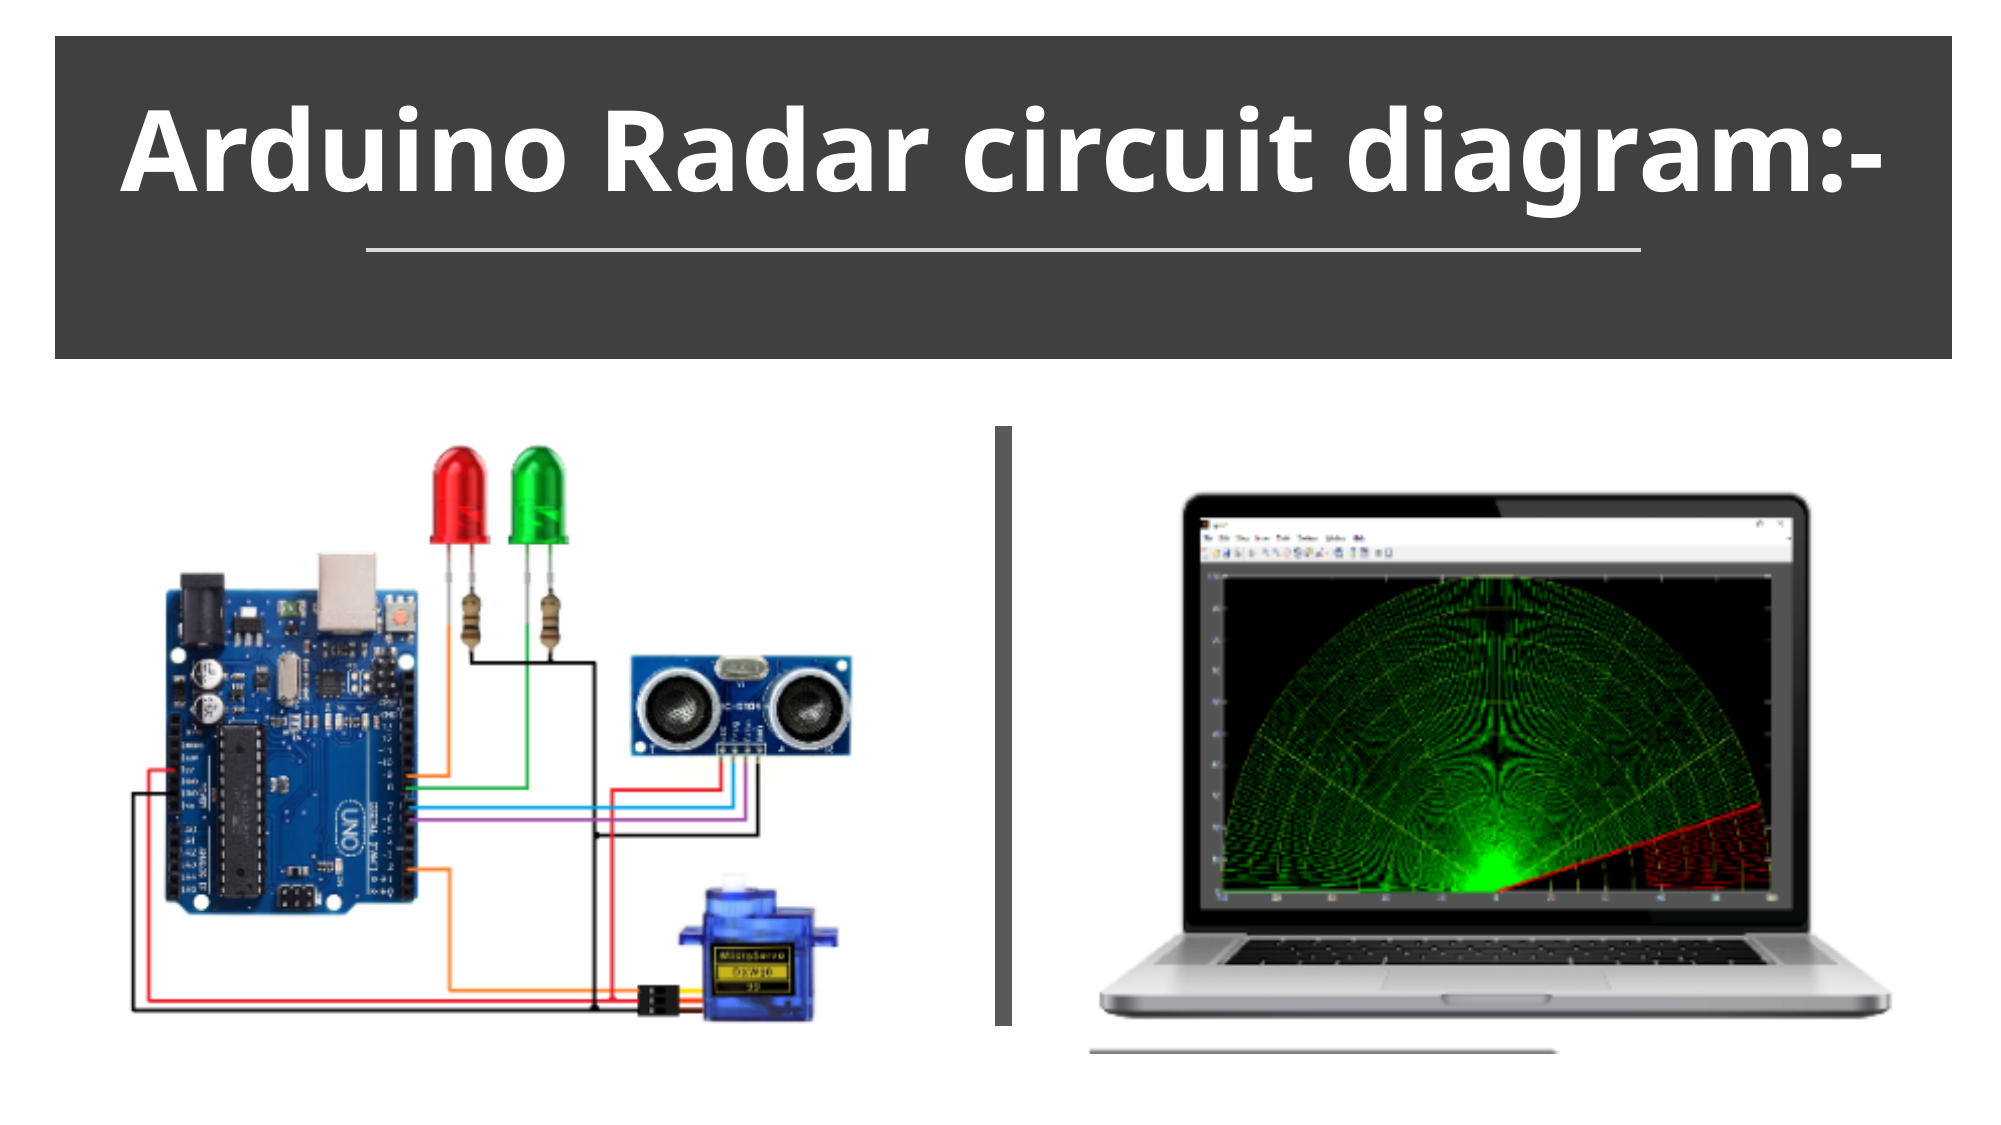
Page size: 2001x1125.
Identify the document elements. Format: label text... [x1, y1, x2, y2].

text_box [64, 45, 1942, 350]
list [1088, 398, 1922, 1054]
picture [94, 398, 910, 1054]
title Arduino Radar circuit diagram:- [89, 71, 1917, 224]
